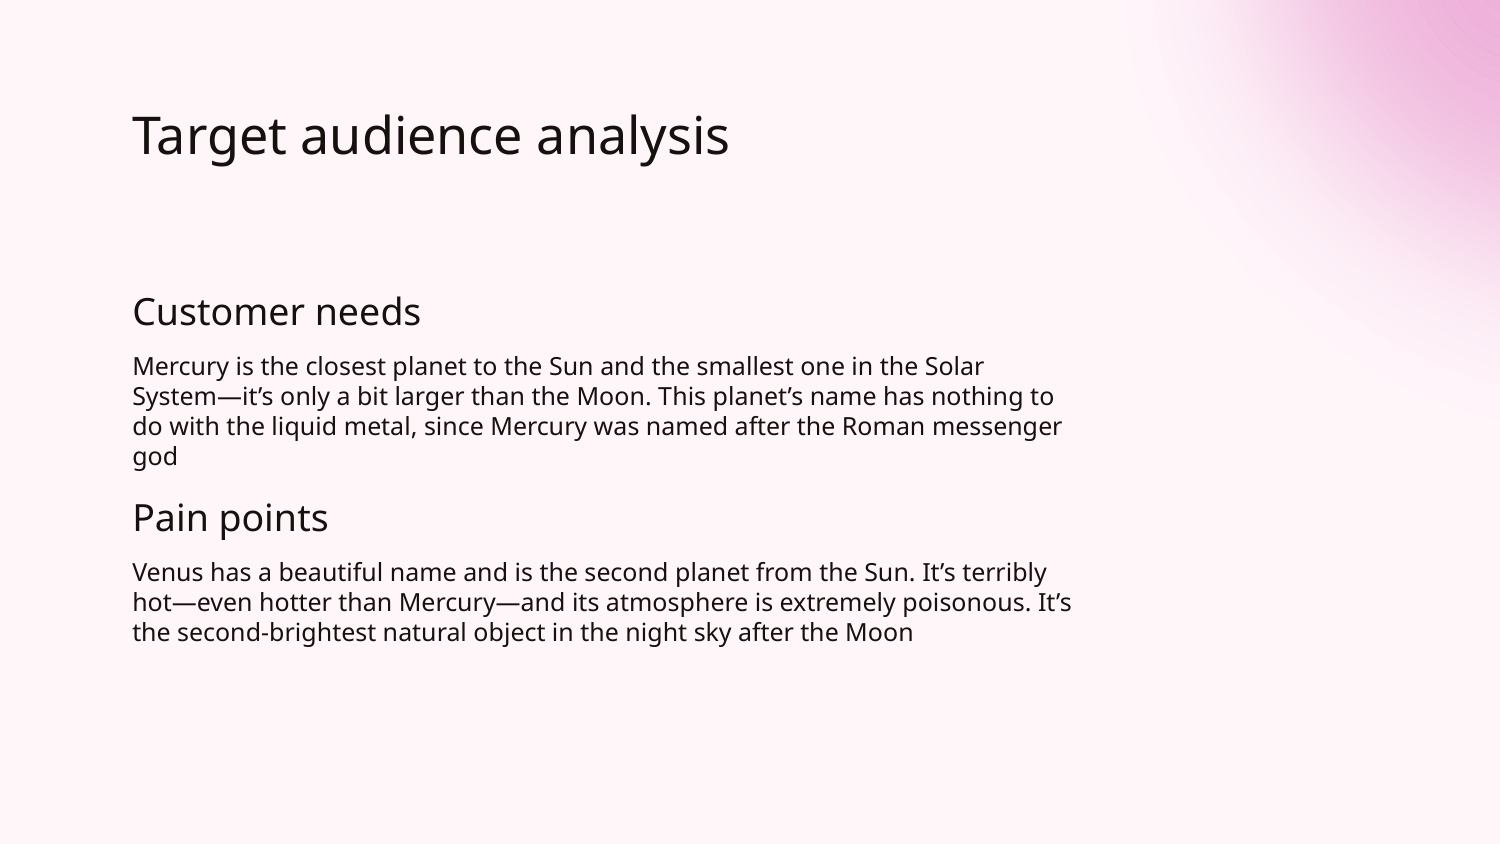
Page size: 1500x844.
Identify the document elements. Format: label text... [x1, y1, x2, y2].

subtitle Venus has a beautiful name and is the second planet from the Sun. It’s terribly hot—even hotter than Mercury—and its atmosphere is extremely poisonous. It’s the second-brightest natural object in the night sky after the Moon [117, 554, 1091, 660]
subtitle Customer needs [117, 273, 1091, 349]
picture [749, 0, 1500, 756]
subtitle Pain points [117, 478, 1091, 554]
subtitle Mercury is the closest planet to the Sun and the smallest one in the Solar System—it’s only a bit larger than the Moon. This planet’s name has nothing to do with the liquid metal, since Mercury was named after the Roman messenger god [117, 349, 1091, 454]
title Target audience analysis [117, 87, 1383, 178]
